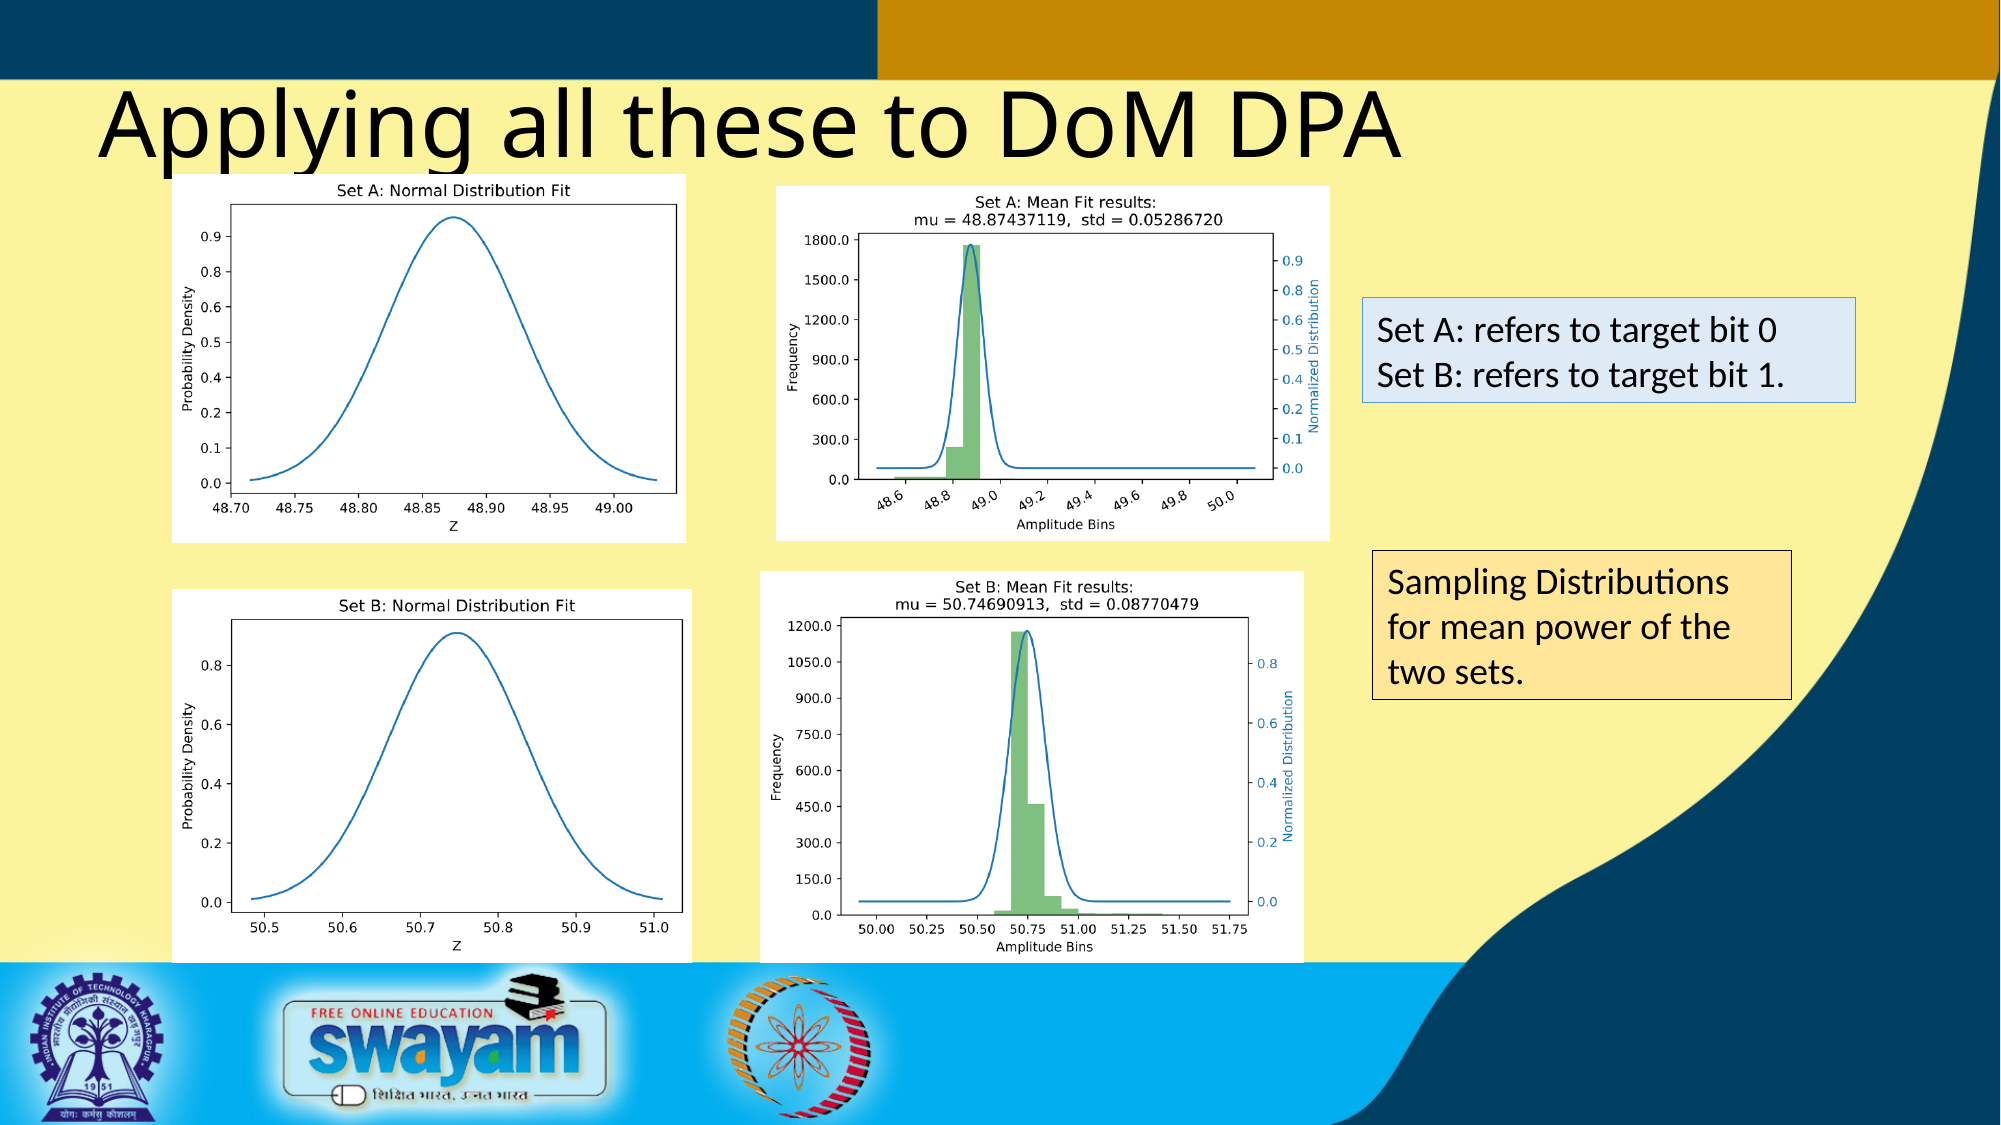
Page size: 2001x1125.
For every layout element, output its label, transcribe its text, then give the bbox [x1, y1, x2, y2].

picture [0, 0, 2001, 1125]
text_box Set A: refers to target bit 0 Set B: refers to target bit 1. [1362, 297, 1856, 403]
picture [1425, 1016, 1433, 1023]
title Applying all these to DoM DPA [83, 18, 1809, 237]
text_box Sampling Distributions for mean power of the two sets. [1372, 550, 1792, 700]
